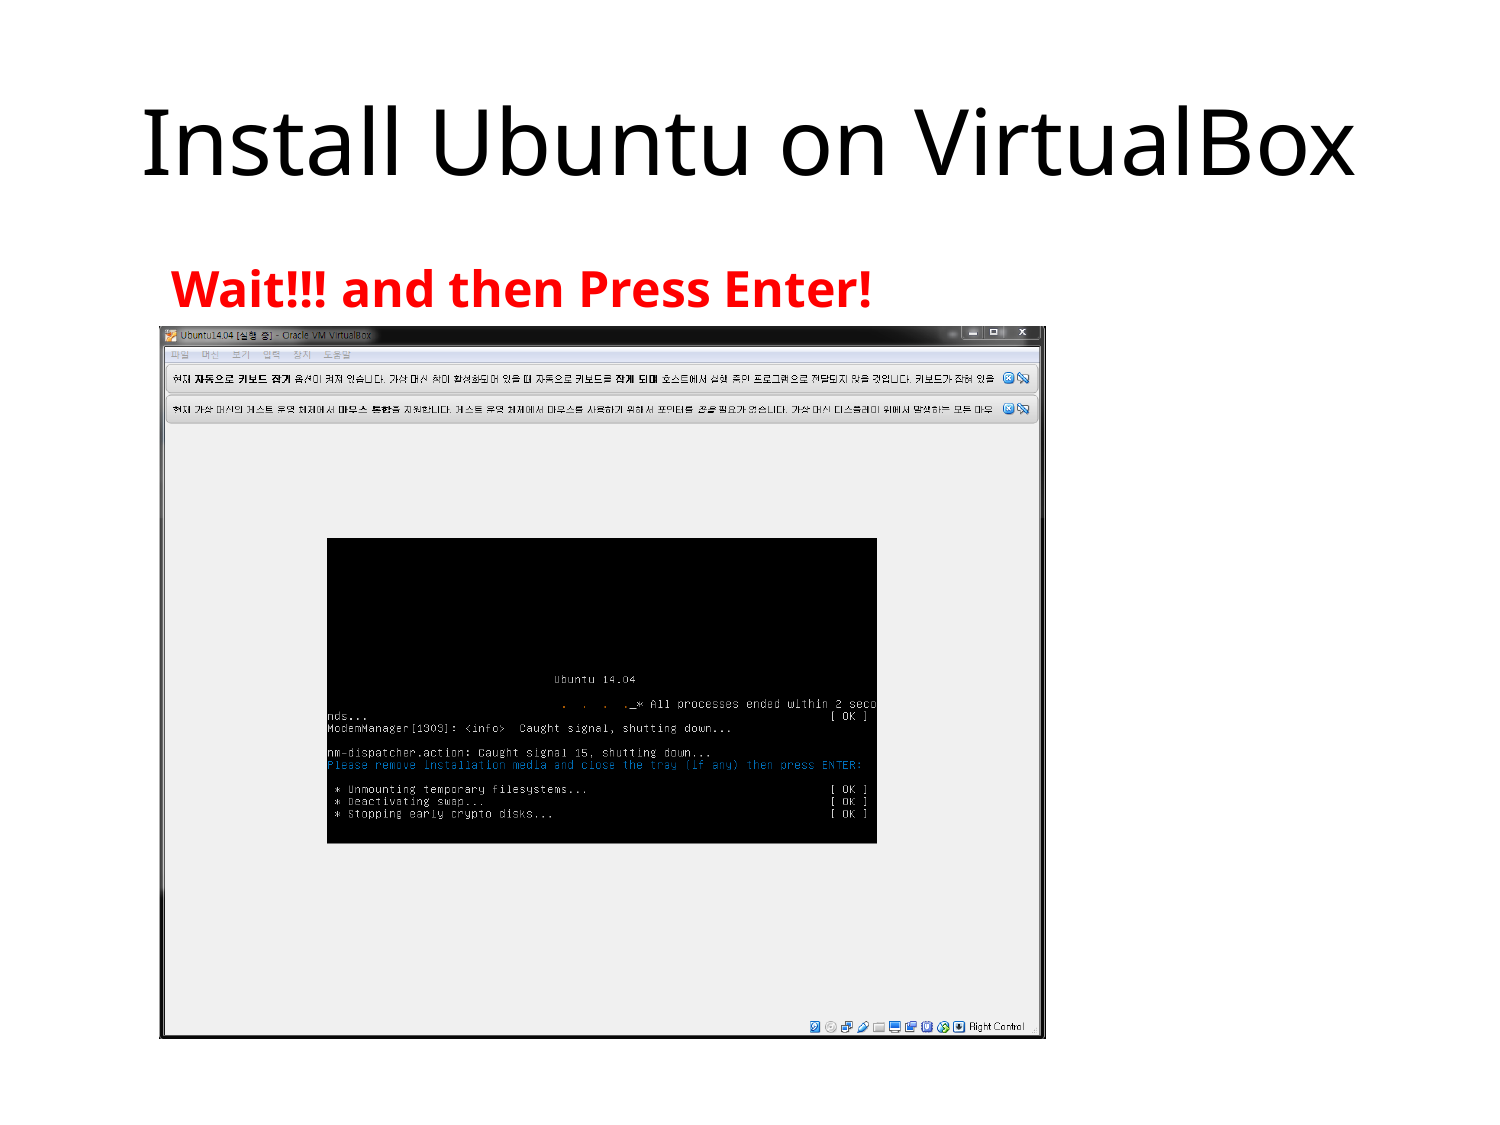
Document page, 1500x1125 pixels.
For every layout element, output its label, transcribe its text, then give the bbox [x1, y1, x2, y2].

text_box Wait!!! and then Press Enter! [156, 250, 888, 326]
picture [159, 325, 1046, 1040]
title Install Ubuntu on VirtualBox [75, 45, 1425, 233]
